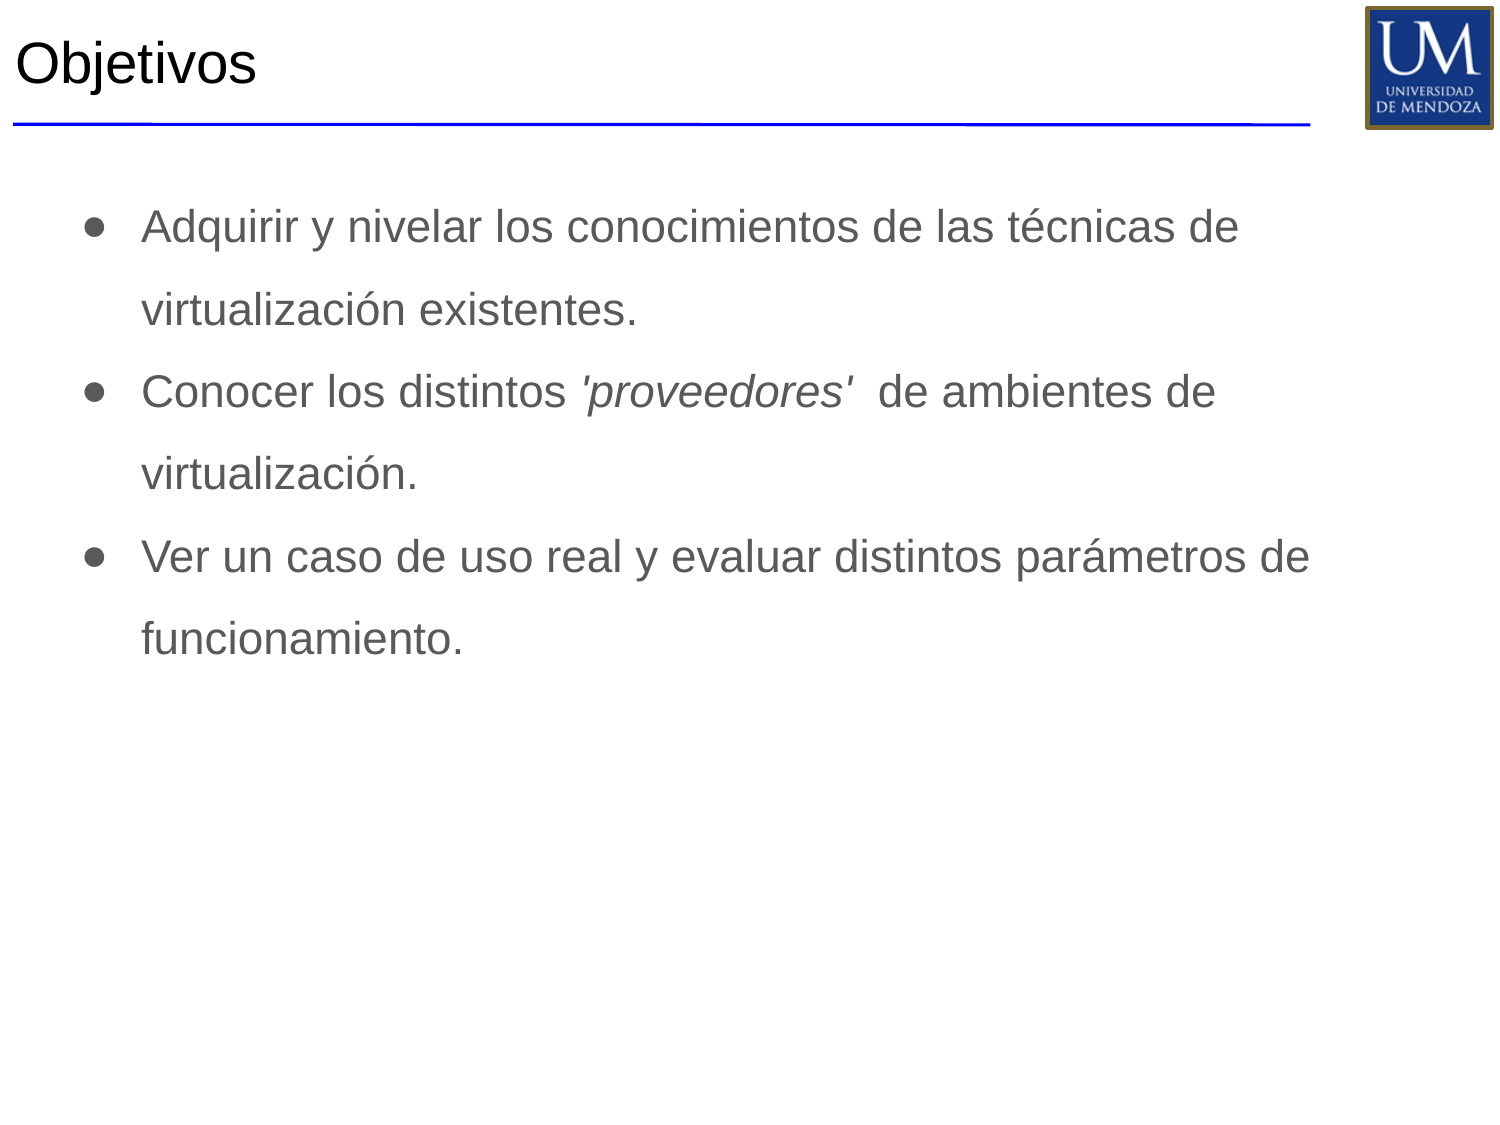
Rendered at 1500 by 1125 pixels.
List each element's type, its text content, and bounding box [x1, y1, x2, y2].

list Adquirir y nivelar los conocimientos de las técnicas de virtualización existentes. Conocer los distintos 'proveedores' de ambientes de virtualización. Ver un caso de uso real y evaluar distintos parámetros de funcionamiento. [51, 154, 1449, 902]
picture [1398, 10, 1490, 125]
title Objetivos [0, 10, 1398, 136]
